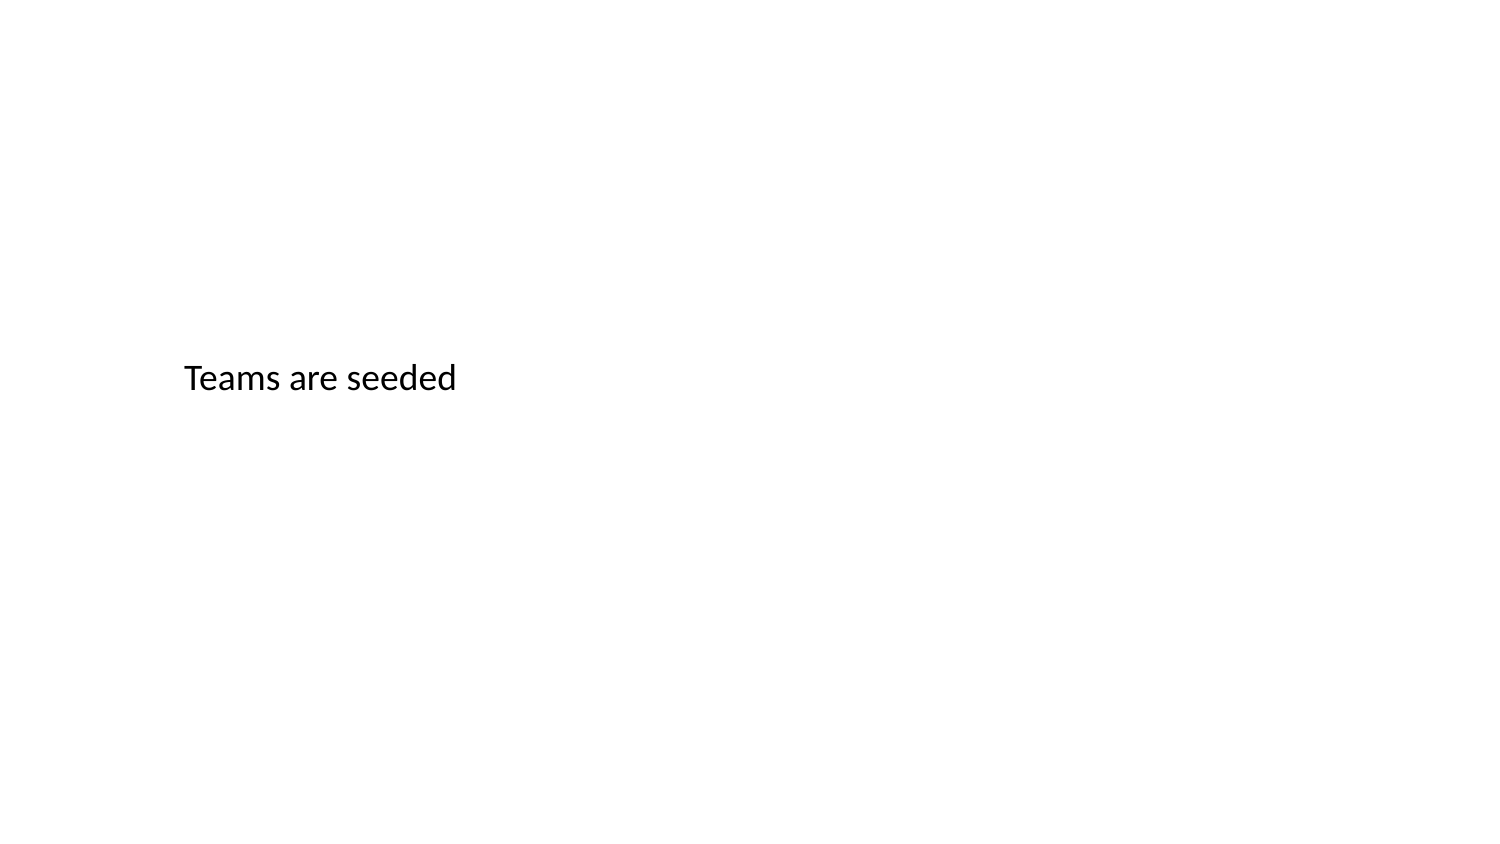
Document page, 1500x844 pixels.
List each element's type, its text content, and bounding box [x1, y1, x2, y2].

text_box Teams are seeded [169, 345, 473, 406]
